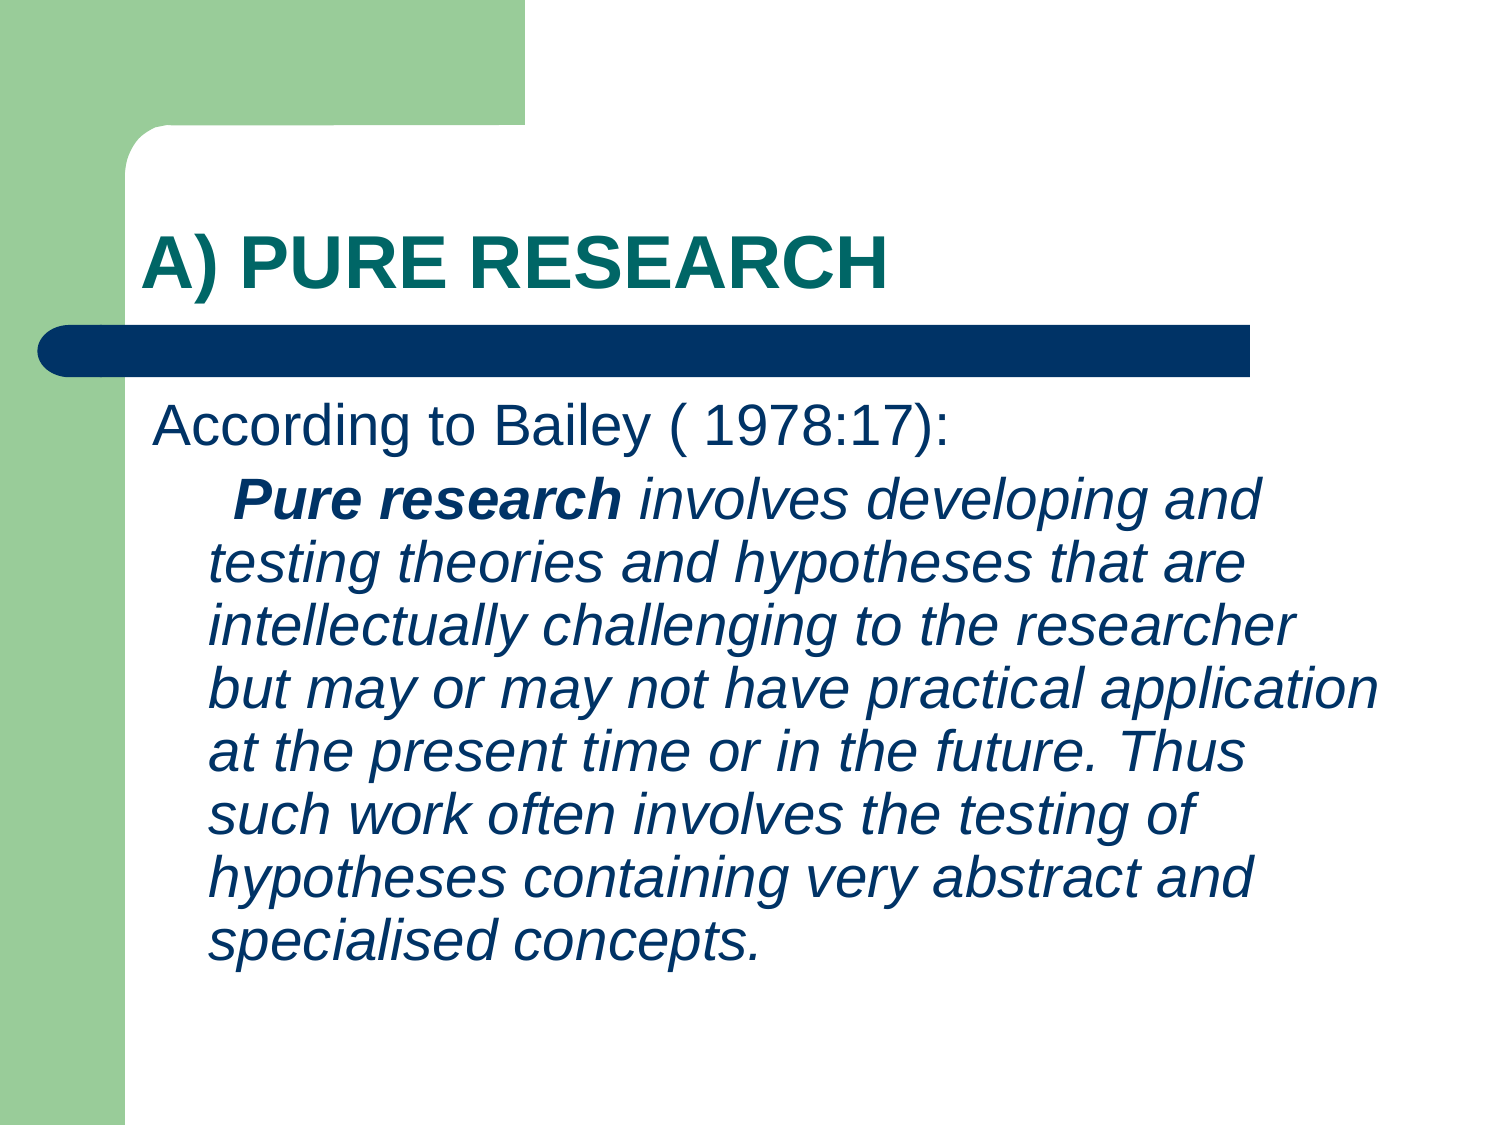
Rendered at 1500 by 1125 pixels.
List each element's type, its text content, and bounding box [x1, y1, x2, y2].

list According to Bailey ( 1978:17): Pure research involves developing and testing theories and hypotheses that are intellectually challenging to the researcher but may or may not have practical application at the present time or in the future. Thus such work often involves the testing of hypotheses containing very abstract and specialised concepts. [137, 387, 1400, 999]
title A) PURE RESEARCH [124, 124, 1426, 313]
